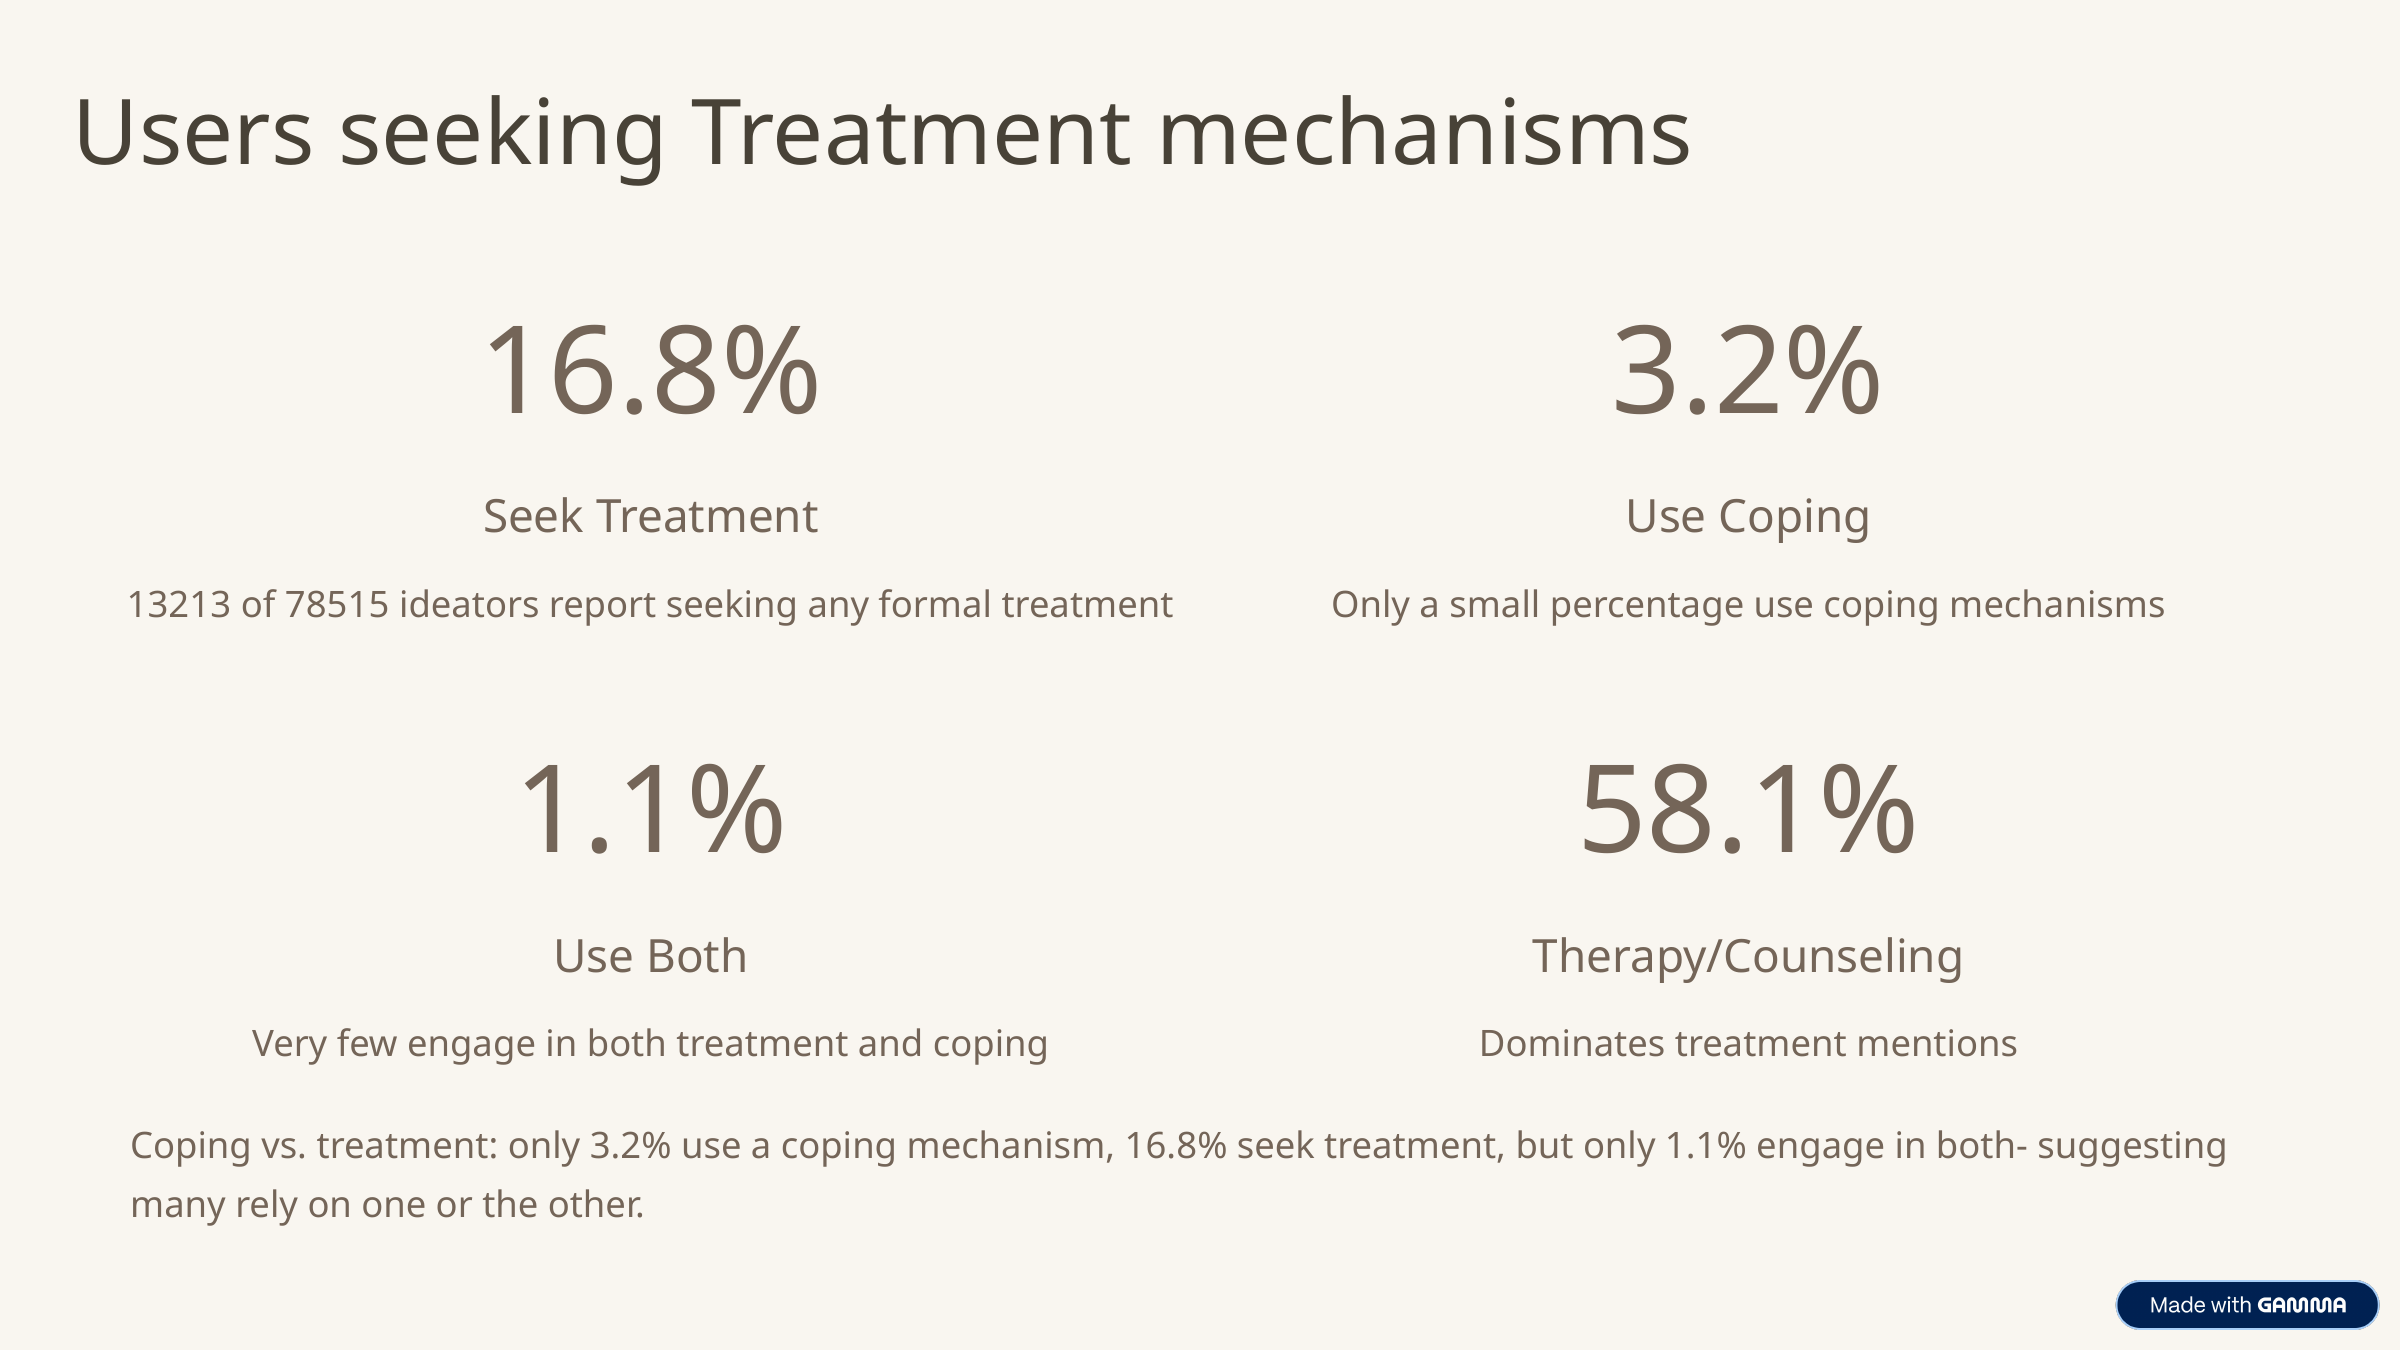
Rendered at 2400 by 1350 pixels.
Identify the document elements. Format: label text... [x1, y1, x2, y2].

picture [2106, 1271, 2389, 1339]
text_box Seek Treatment [418, 484, 884, 543]
text_box 13213 of 78515 ideators report seeking any formal treatment [130, 565, 1172, 625]
text_box Therapy/Counseling [1514, 924, 1983, 983]
text_box Very few engage in both treatment and coping [130, 1004, 1172, 1065]
text_box Only a small percentage use coping mechanisms [1227, 565, 2270, 625]
text_box 1.1% [130, 754, 1172, 878]
text_box 3.2% [1227, 315, 2270, 439]
text_box Coping vs. treatment: only 3.2% use a coping mechanism, 16.8% seek treatment, but only 1.1% engage in both- suggesting many rely on one or the other. [130, 1106, 2270, 1226]
text_box Users seeking Treatment mechanisms [72, 66, 1812, 183]
text_box Use Coping [1516, 484, 1982, 543]
text_box 16.8% [130, 315, 1172, 439]
text_box Dominates treatment mentions [1227, 1004, 2270, 1065]
text_box 58.1% [1227, 754, 2270, 878]
text_box Use Both [418, 924, 884, 983]
